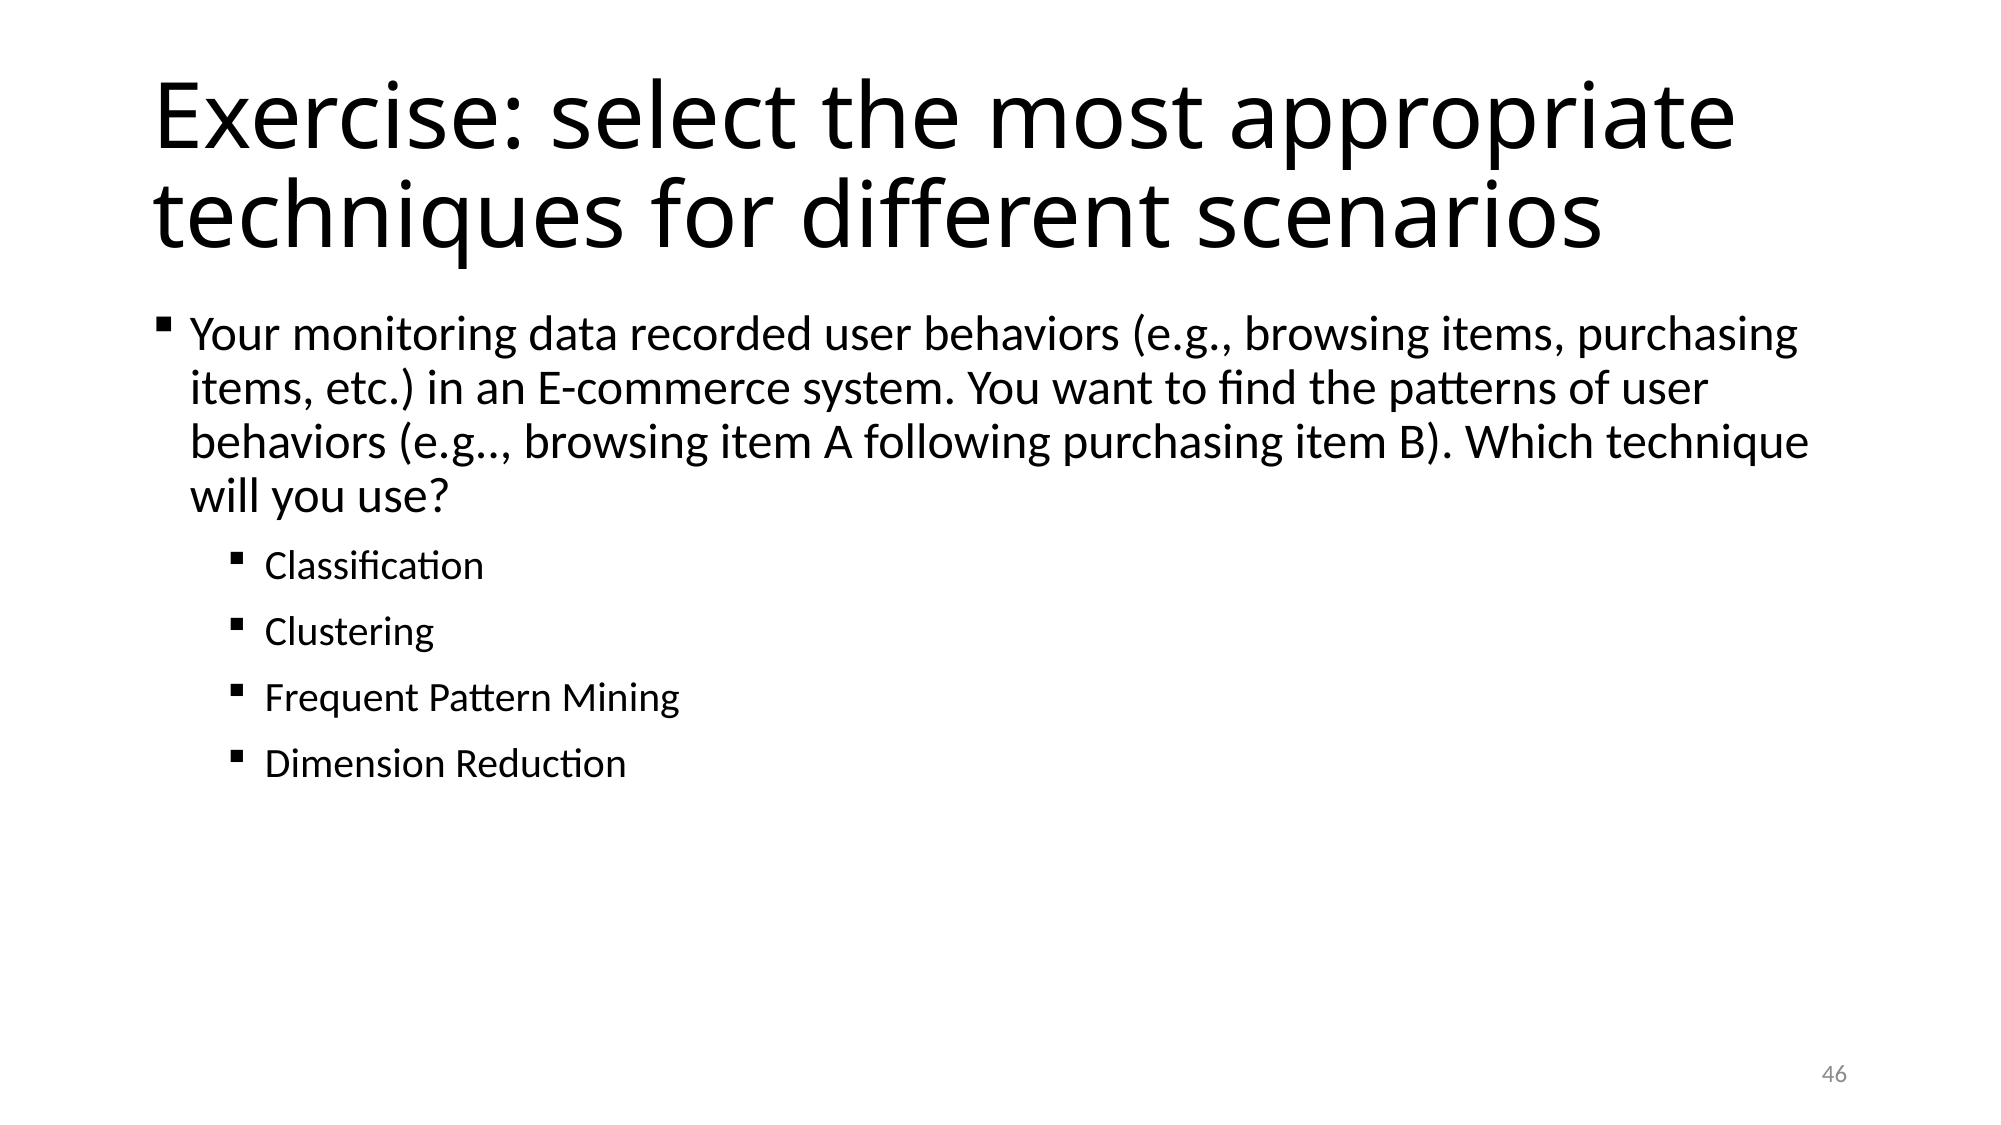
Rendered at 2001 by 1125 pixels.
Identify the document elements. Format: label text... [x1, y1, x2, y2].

title Exercise: select the most appropriate techniques for different scenarios [137, 59, 1863, 278]
list Your monitoring data recorded user behaviors (e.g., browsing items, purchasing items, etc.) in an E-commerce system. You want to find the patterns of user behaviors (e.g.., browsing item A following purchasing item B). Which technique will you use? Classification Clustering Frequent Pattern Mining Dimension Reduction [137, 299, 1863, 1014]
slide_number 46 [1412, 1042, 1863, 1103]
